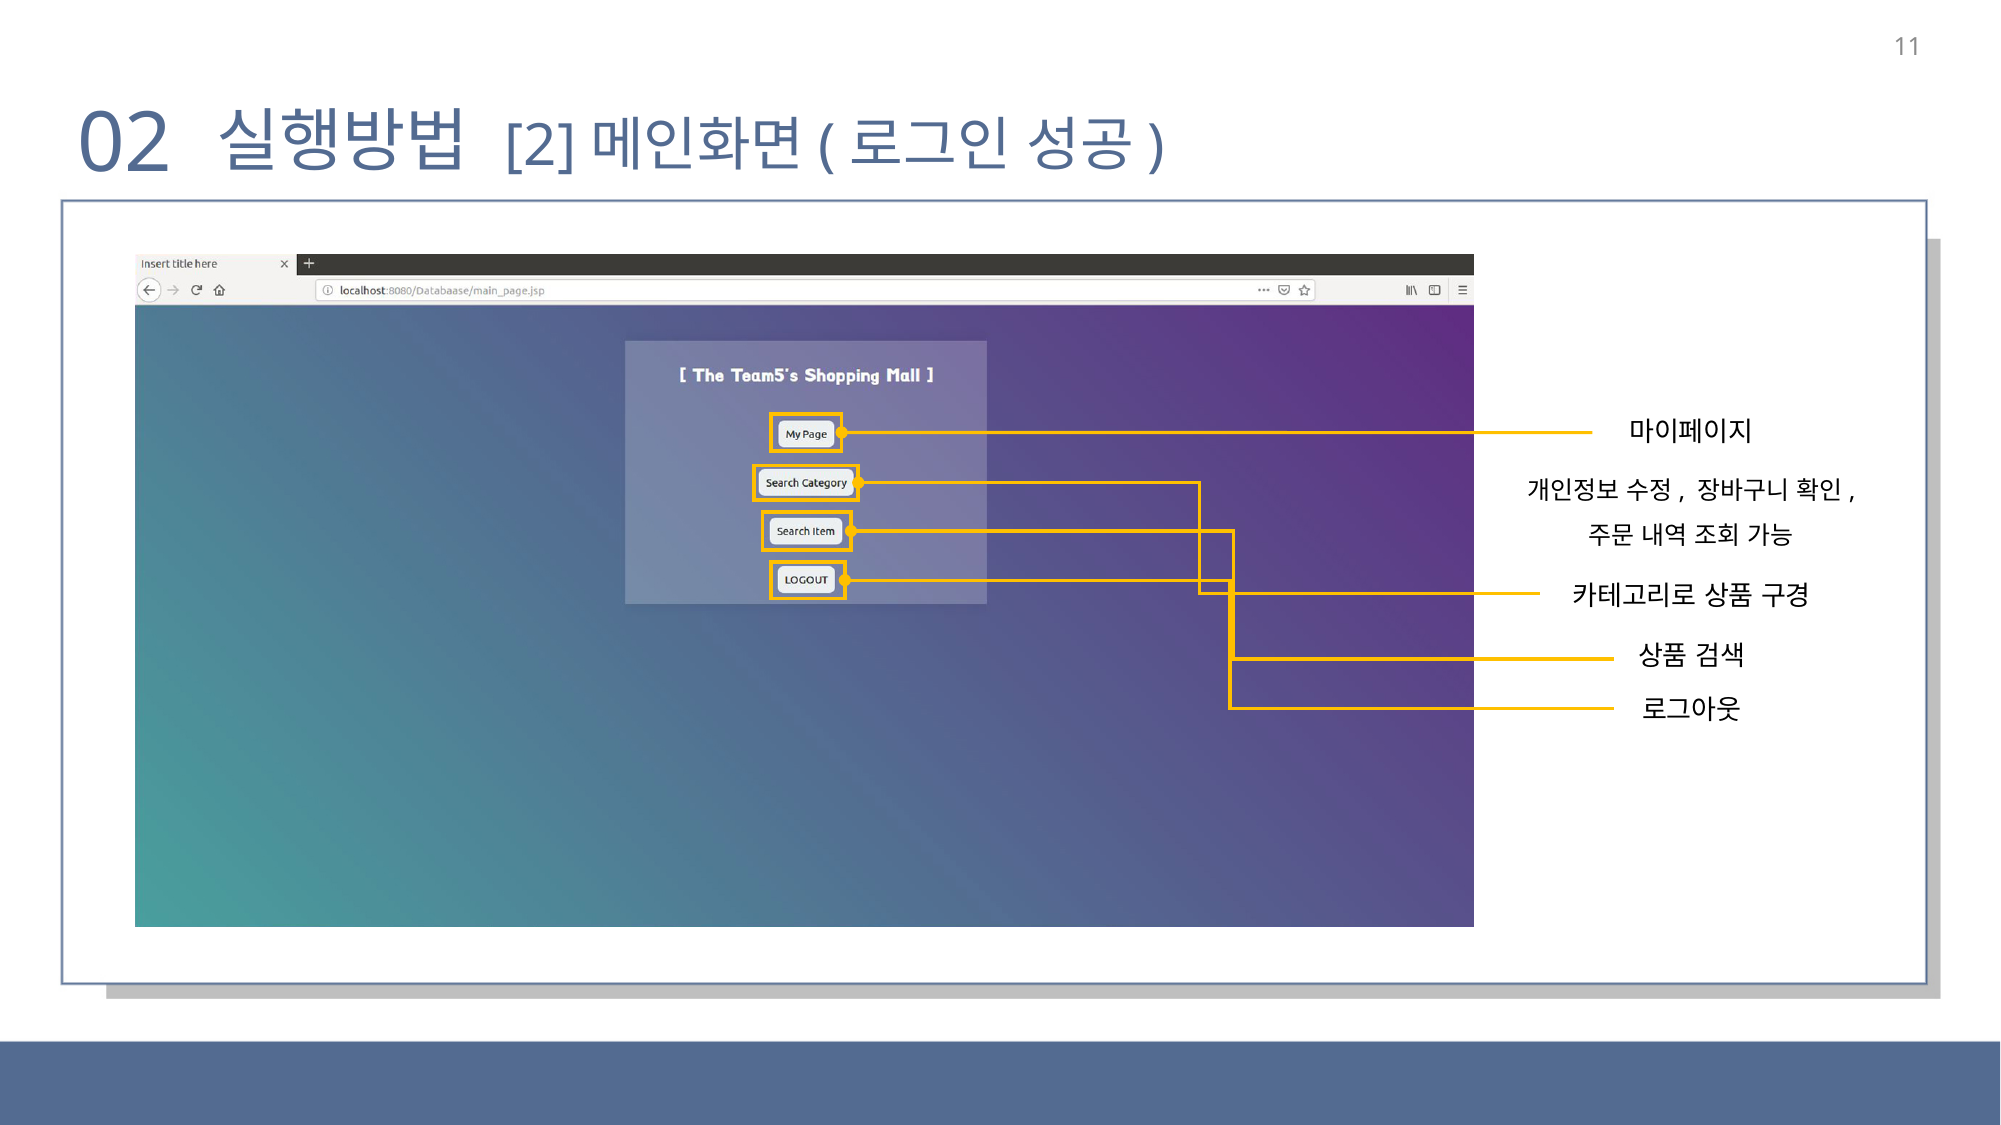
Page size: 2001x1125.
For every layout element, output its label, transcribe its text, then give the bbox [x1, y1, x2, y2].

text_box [754, 465, 1896, 619]
text_box 실행방법 [2]메인화면(로그인 성공) [201, 89, 1880, 187]
picture [0, 0, 2001, 1125]
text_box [770, 407, 1896, 465]
text_box 02 [62, 80, 207, 196]
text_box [762, 512, 1896, 679]
slide_number 11 [1817, 17, 1938, 78]
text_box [770, 561, 1896, 733]
